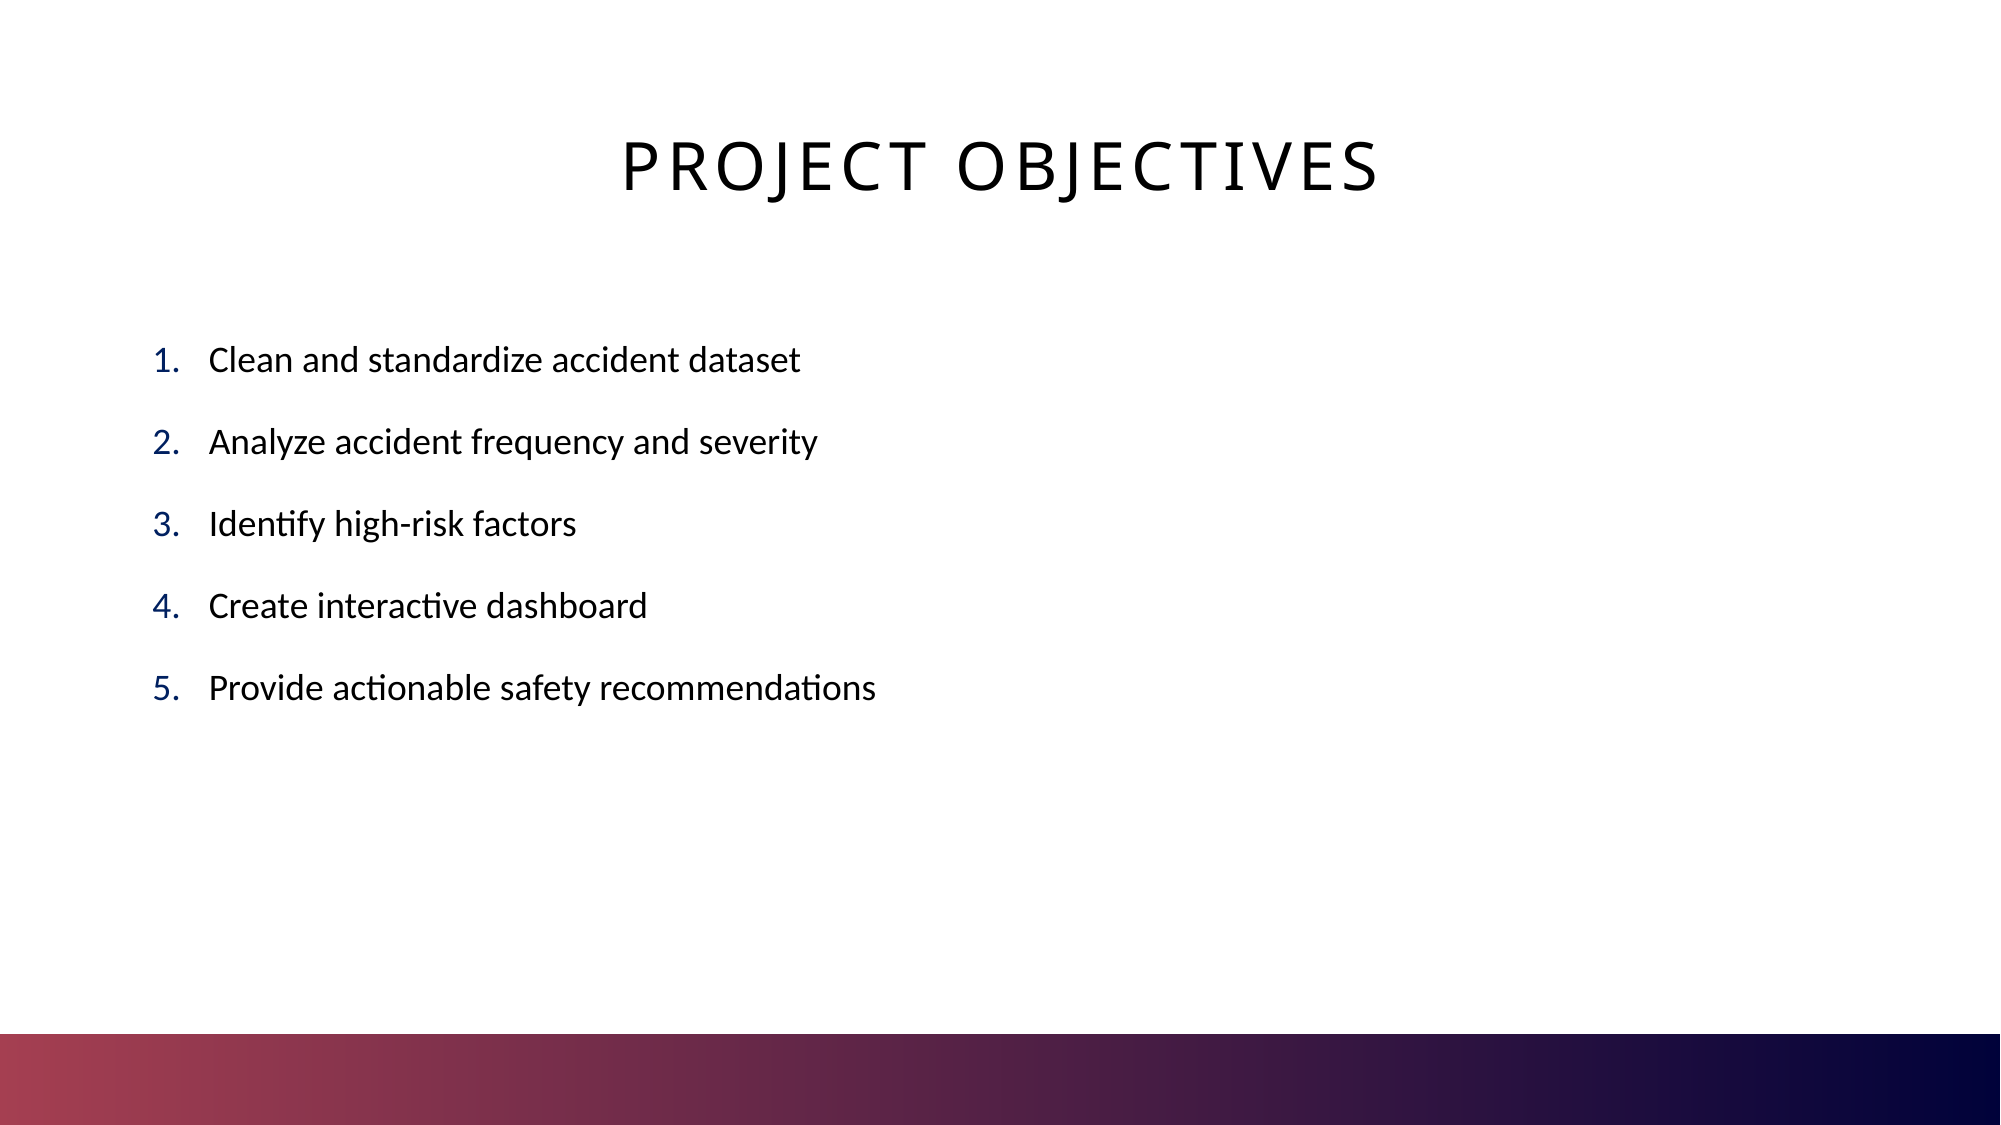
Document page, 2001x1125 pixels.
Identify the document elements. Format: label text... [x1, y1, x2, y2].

title Project objectives [137, 60, 1863, 278]
list Clean and standardize accident dataset Analyze accident frequency and severity Identify high-risk factors Create interactive dashboard Provide actionable safety recommendations [137, 332, 1863, 857]
text_box [0, 1033, 2000, 1125]
